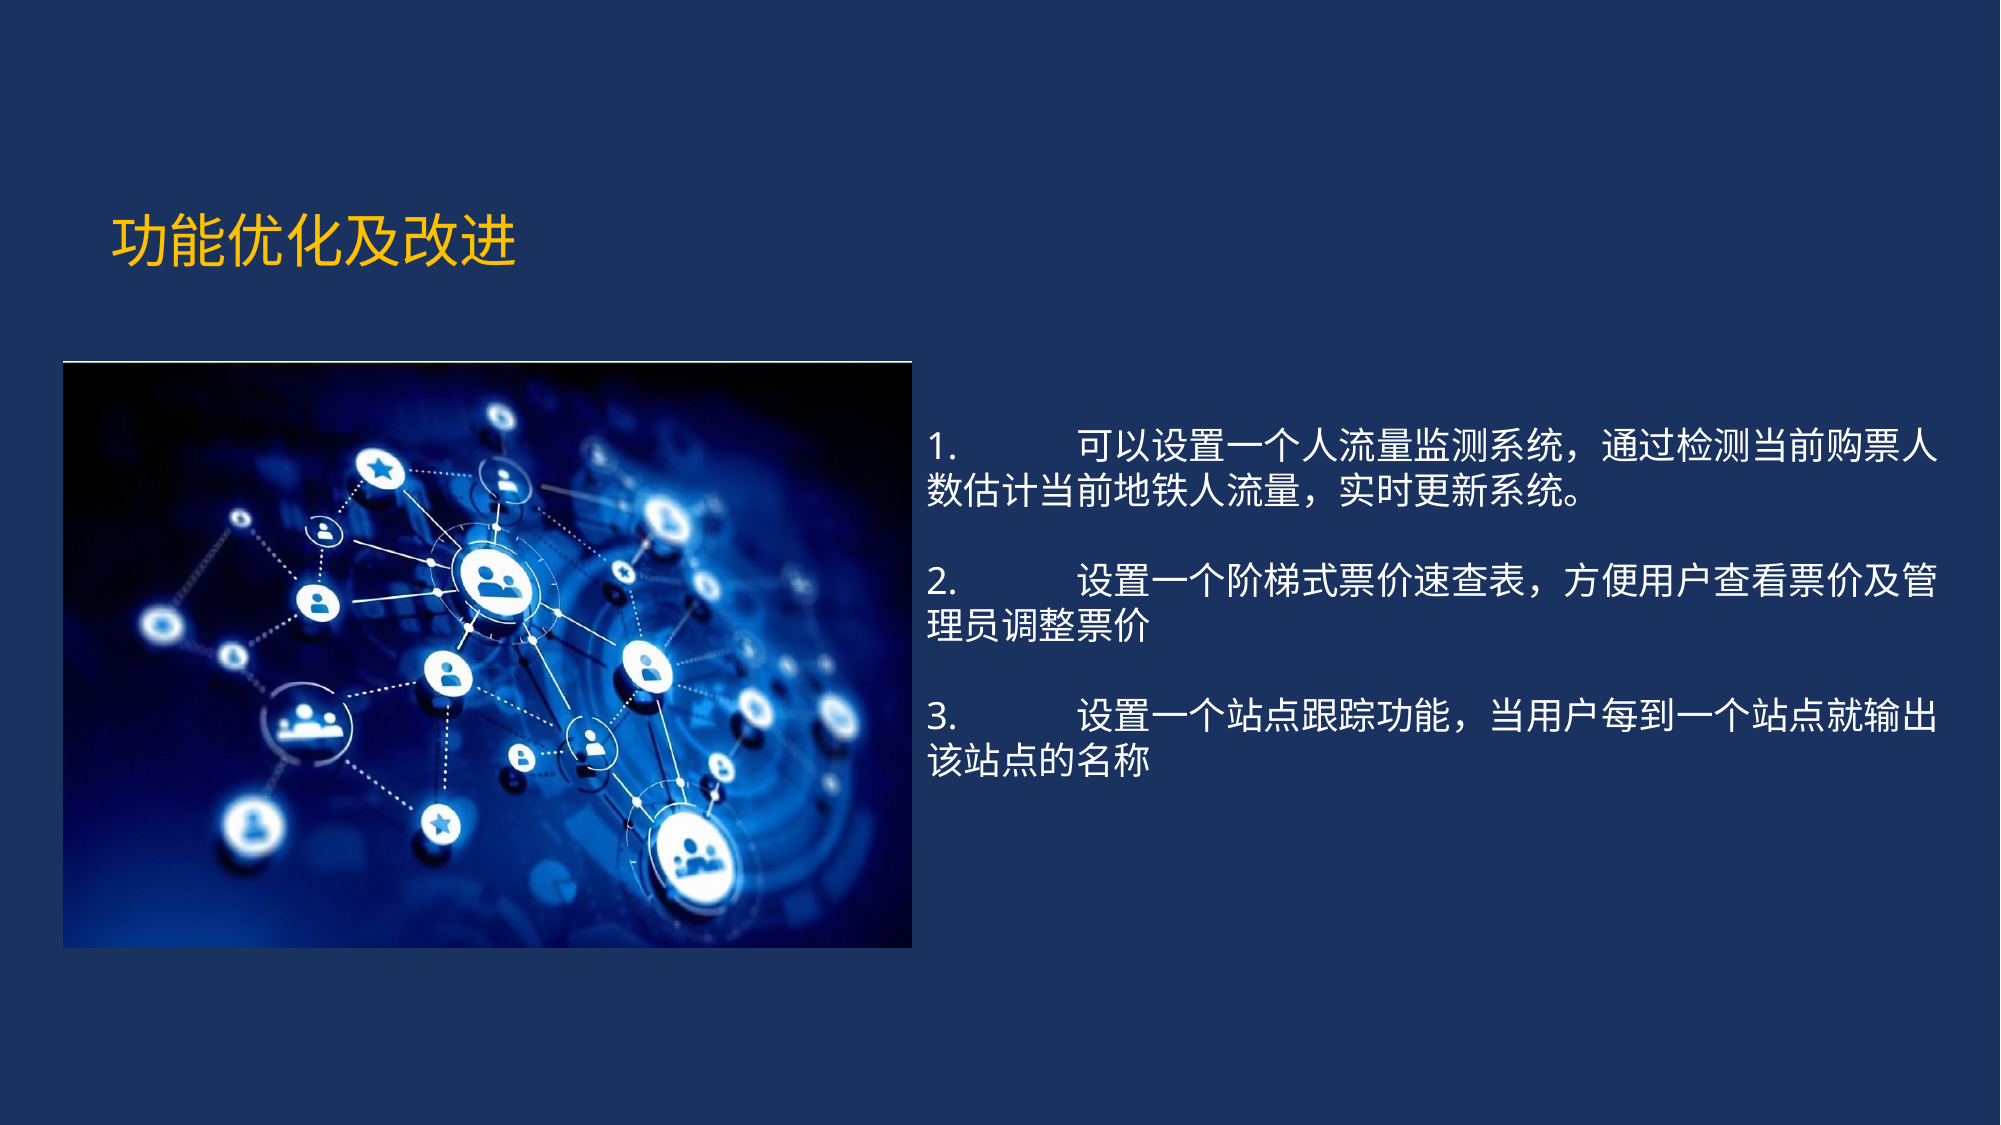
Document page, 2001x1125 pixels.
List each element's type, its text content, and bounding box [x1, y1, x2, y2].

picture [63, 360, 913, 949]
title 功能优化及改进 [95, 115, 1905, 282]
text_box 1. 可以设置一个人流量监测系统，通过检测当前购票人数估计当前地铁人流量，实时更新系统。 2. 设置一个阶梯式票价速查表，方便用户查看票价及管理员调整票价 3. 设置一个站点跟踪功能，当用户每到一个站点就输出该站点的名称 [918, 414, 1958, 790]
